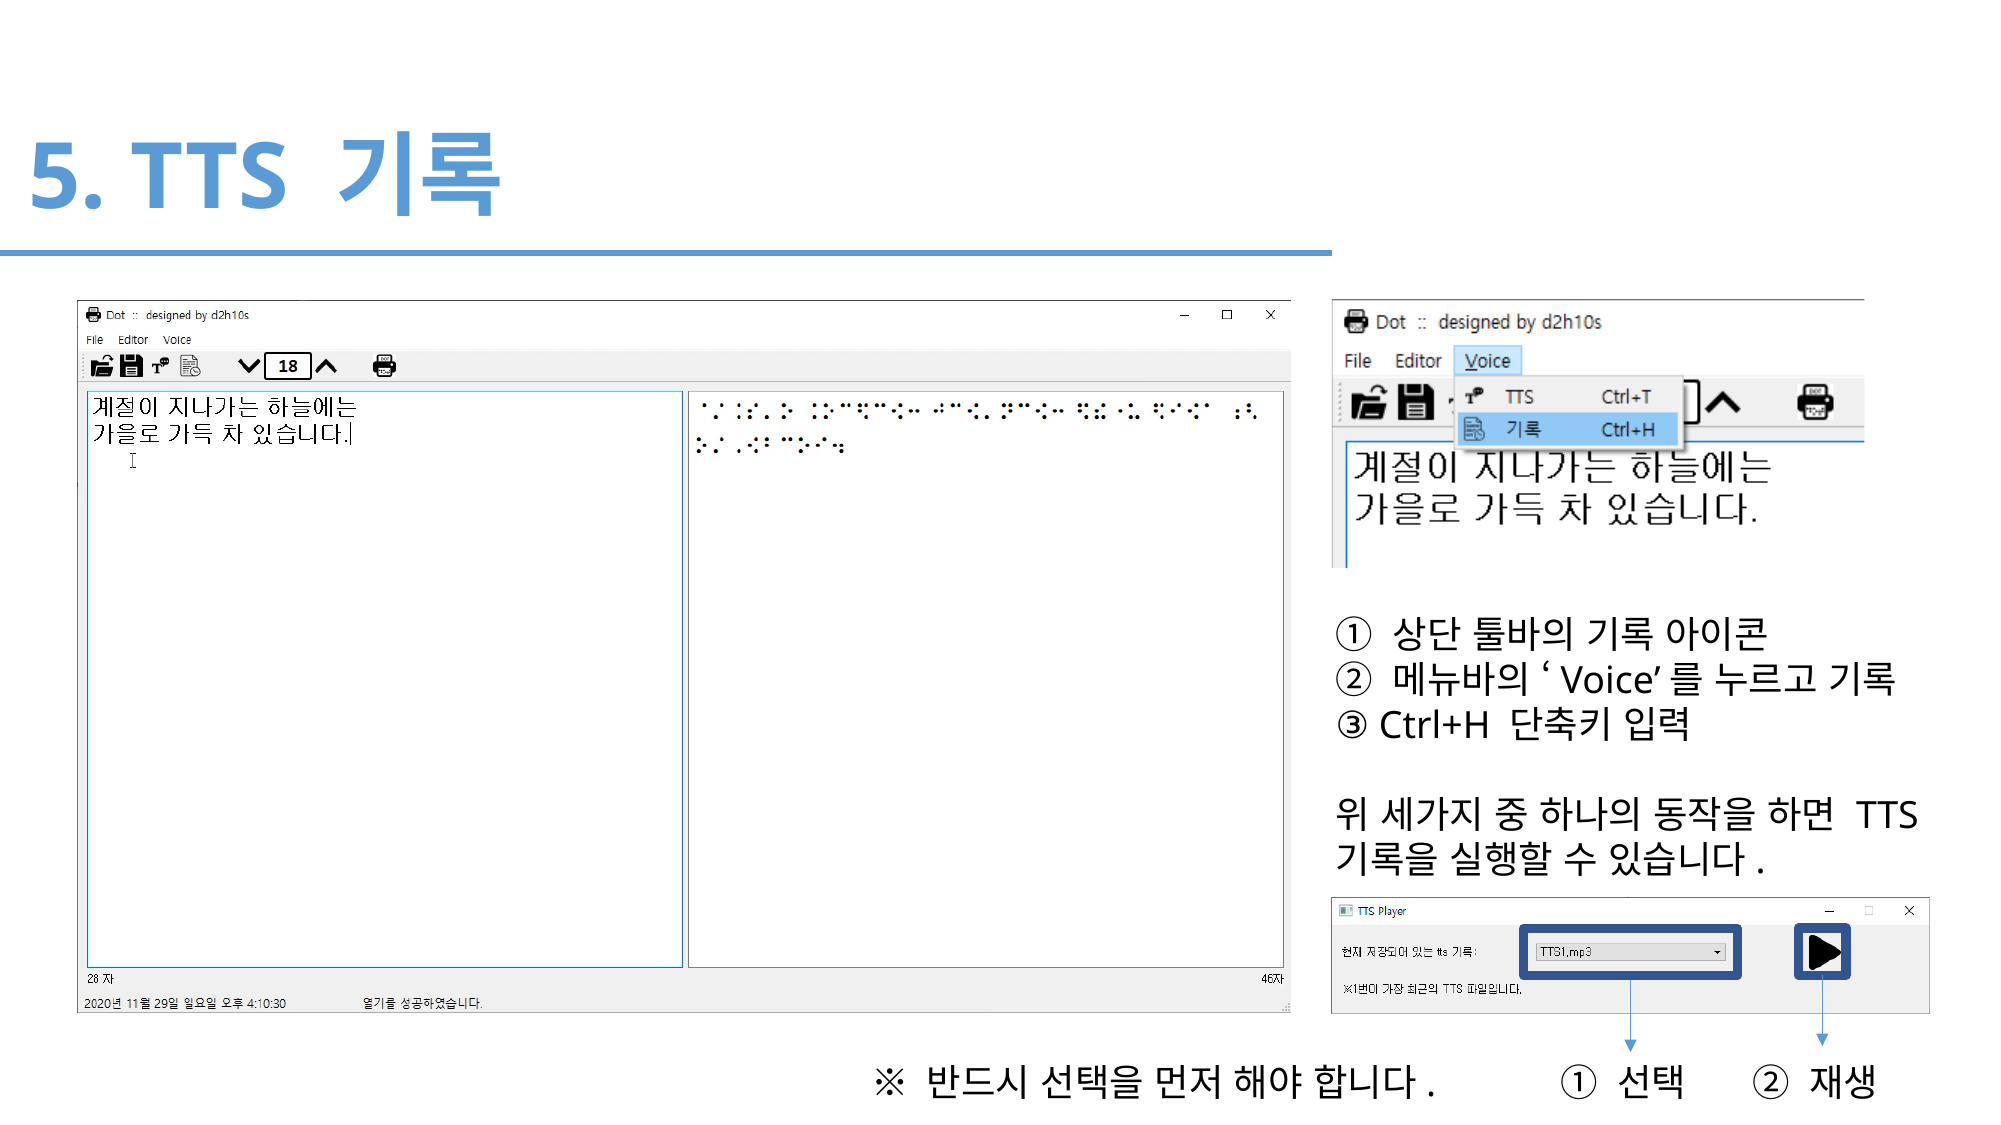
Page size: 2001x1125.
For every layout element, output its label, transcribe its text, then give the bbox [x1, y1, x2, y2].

text_box ※ 반드시 선택을 먼저 해야 합니다. [856, 1052, 1503, 1112]
text_box ① 상단 툴바의 기록 아이콘 ② 메뉴바의 ‘Voice’를 누르고 기록 ③ Ctrl+H 단축키 입력 위 세가지 중 하나의 동작을 하면 TTS 기록을 실행할 수 있습니다. [1320, 604, 1958, 889]
text_box ② 재생 [1737, 1052, 1908, 1112]
picture [1331, 299, 1865, 568]
title 5. TTS 기록 [13, 35, 689, 250]
text_box ① 선택 [1545, 1052, 1716, 1112]
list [76, 299, 1292, 1014]
picture [1331, 897, 1930, 1014]
